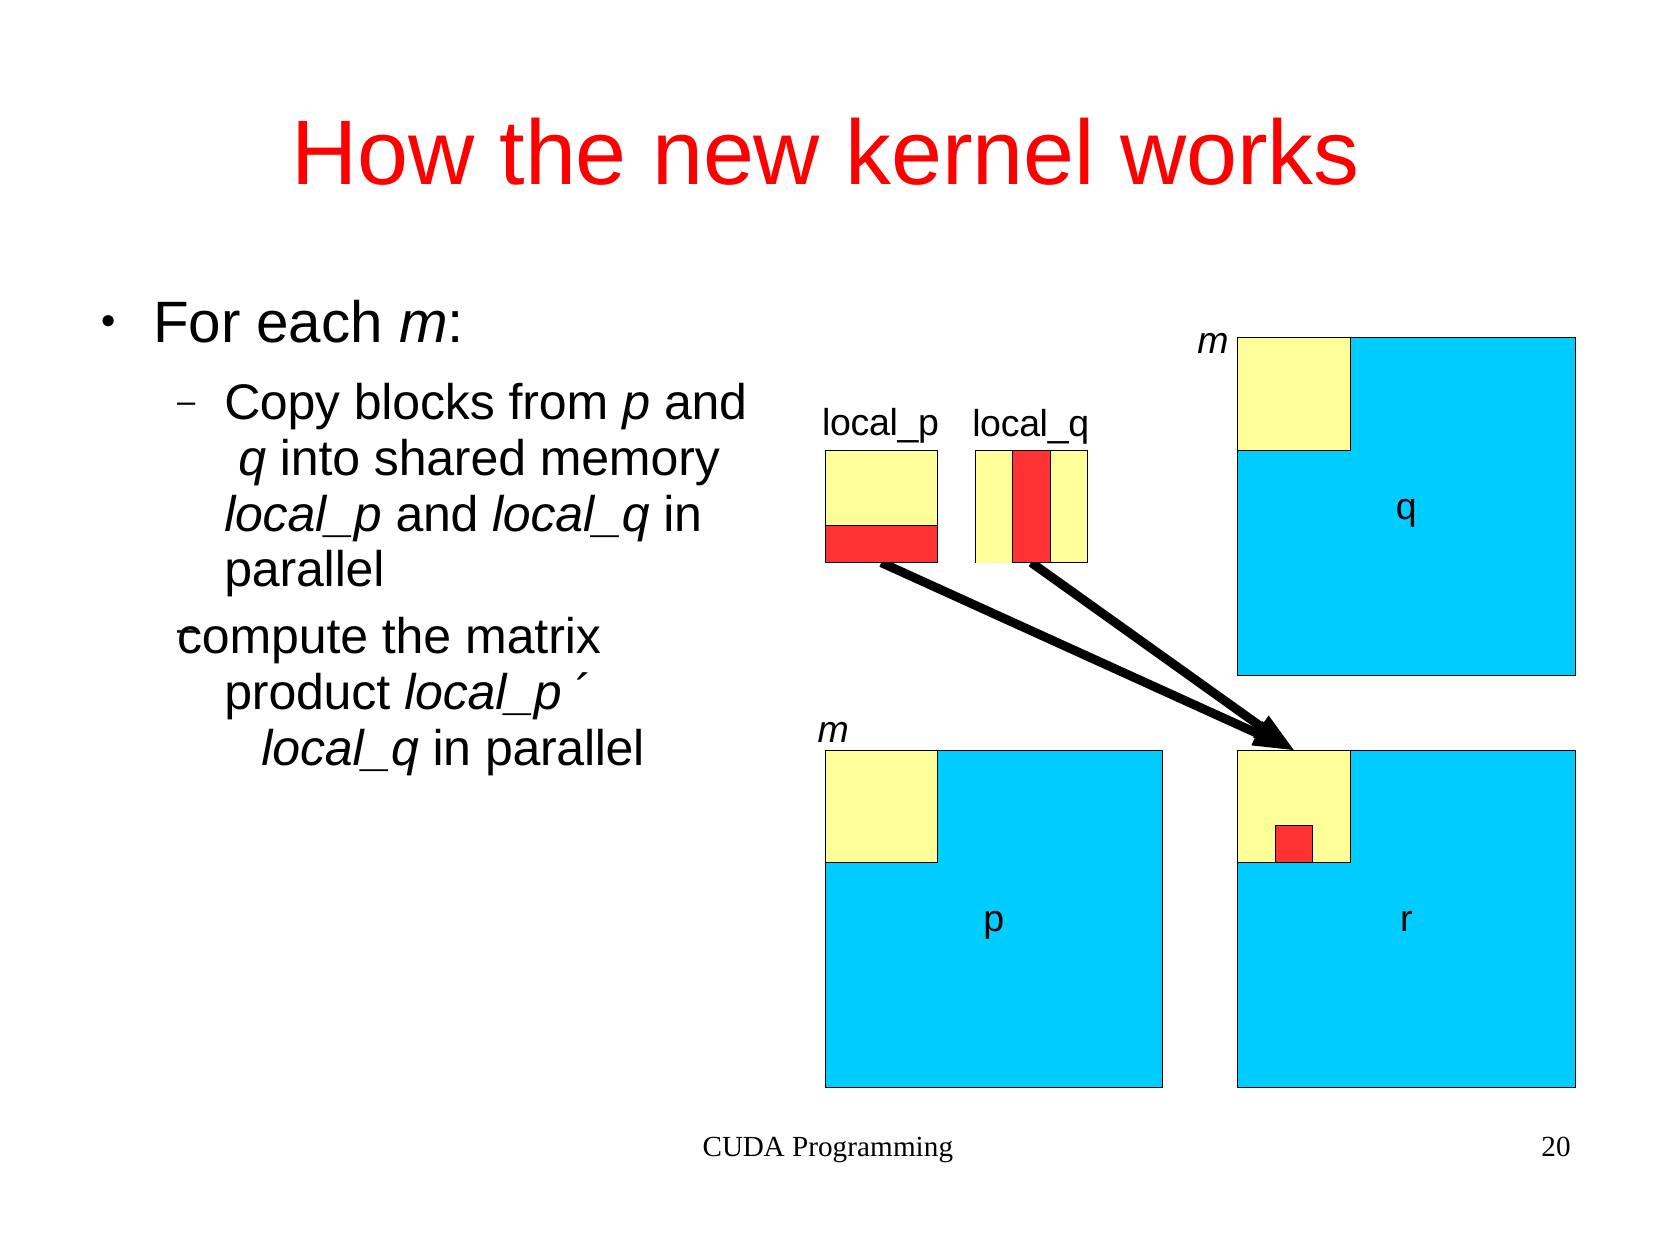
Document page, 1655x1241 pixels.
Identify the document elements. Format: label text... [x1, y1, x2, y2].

table_header [1051, 451, 1087, 562]
text_box [825, 750, 1163, 1088]
text_box [1275, 825, 1313, 863]
text_box [1253, 715, 1294, 751]
text_box For each m: [151, 282, 468, 355]
text_box – Copy blocks from p and q into shared memory local_p and local_q in parallel compute the matrix product local_p ´ local_q in parallel [174, 363, 752, 777]
text_box [1237, 749, 1351, 863]
text_box [1237, 337, 1576, 676]
text_box [1237, 337, 1351, 451]
footer CUDA Programming [700, 1127, 955, 1241]
text_box m [815, 702, 851, 750]
text_box r [1400, 892, 1415, 940]
text_box [1251, 739, 1290, 750]
text_box [825, 450, 938, 525]
text_box [825, 750, 938, 863]
slide_number 20 [1523, 1127, 1575, 1241]
text_box local_p [819, 396, 943, 444]
table_header [976, 451, 1012, 563]
table_header [1013, 451, 1050, 562]
text_box ● [98, 300, 124, 335]
text_box [825, 525, 938, 563]
title How the new kernel works [289, 90, 1363, 301]
text_box [1237, 750, 1576, 1088]
text_box local_q [970, 396, 1093, 444]
text_box m [1195, 314, 1231, 362]
text_box q [1395, 479, 1419, 527]
text_box p [983, 892, 1007, 940]
